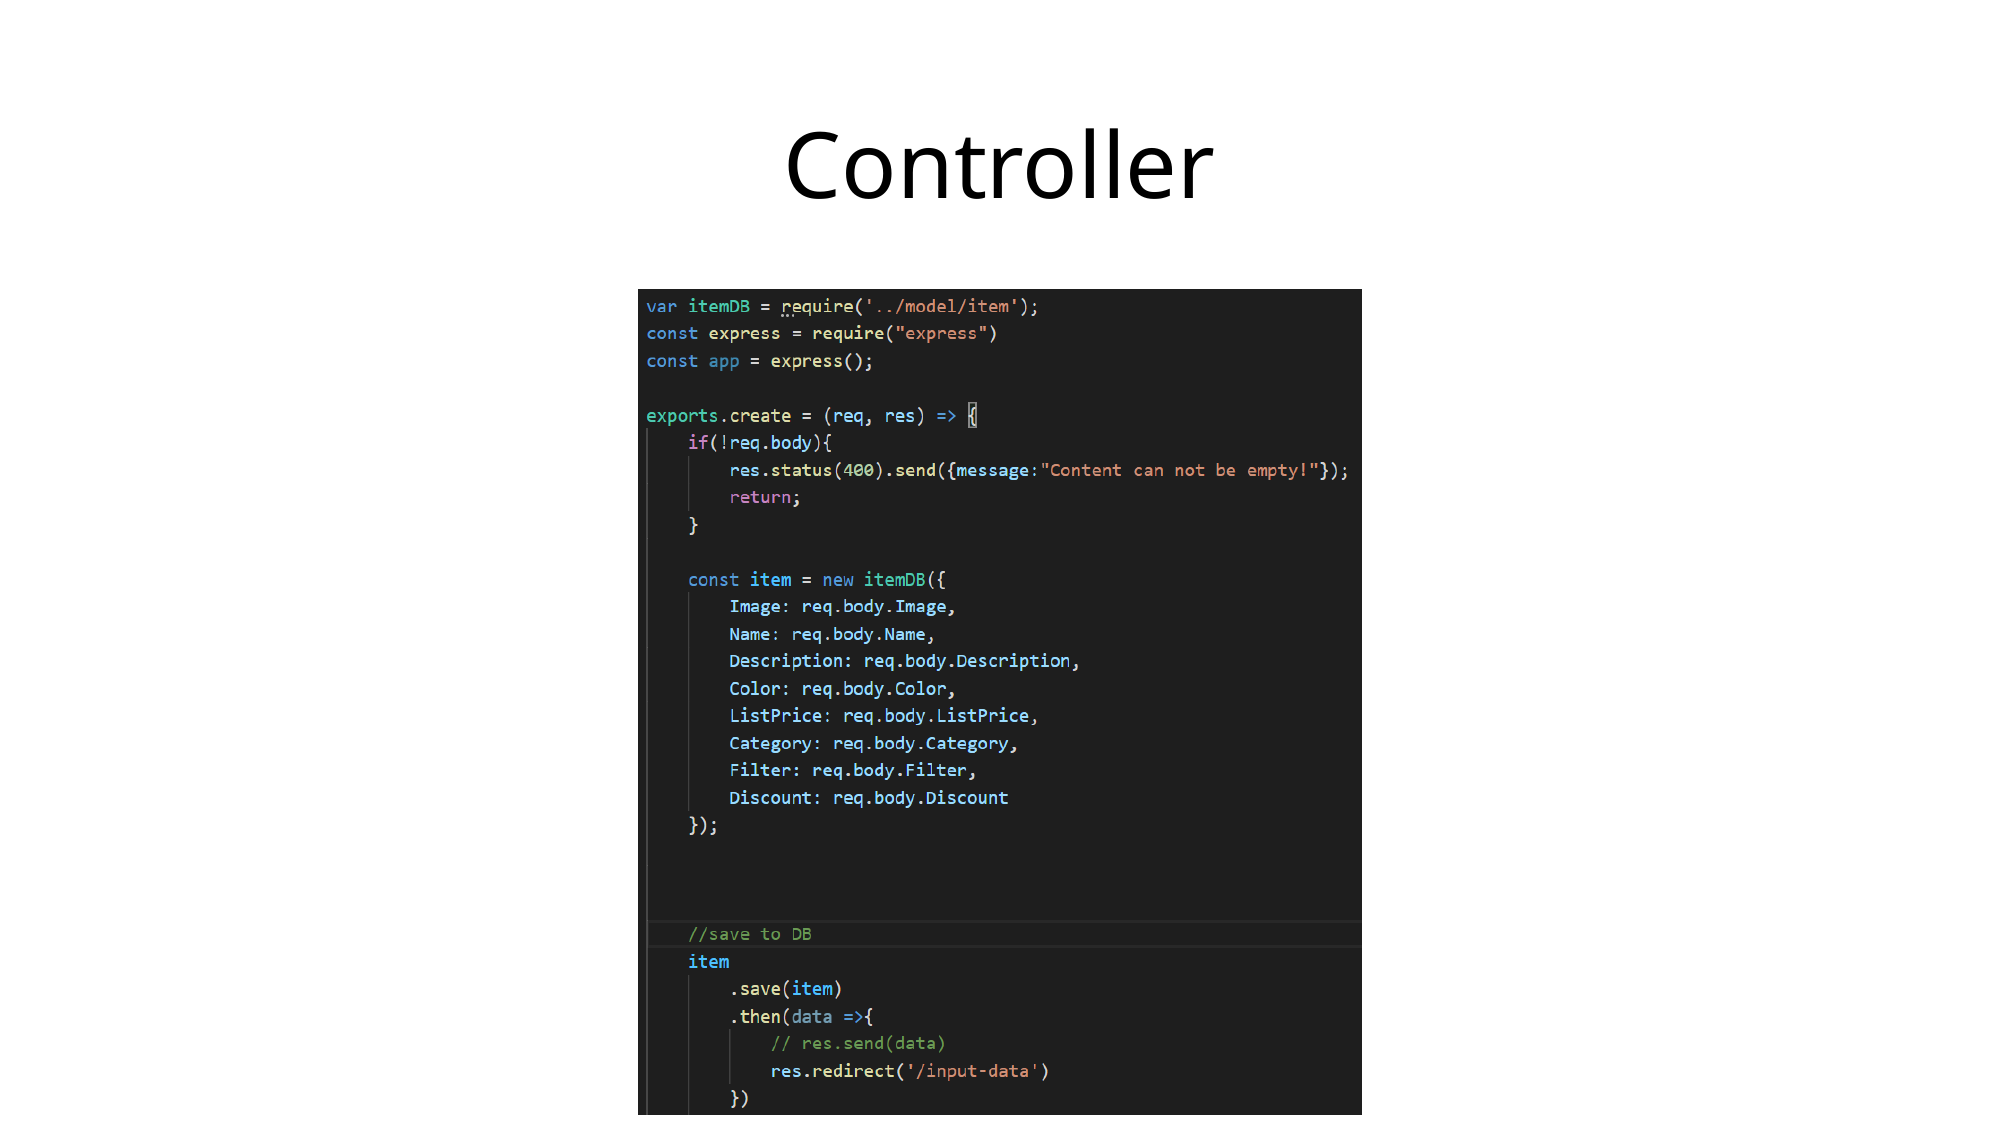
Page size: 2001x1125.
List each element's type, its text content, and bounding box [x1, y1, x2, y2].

title Controller [137, 59, 1863, 278]
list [637, 289, 1362, 1115]
